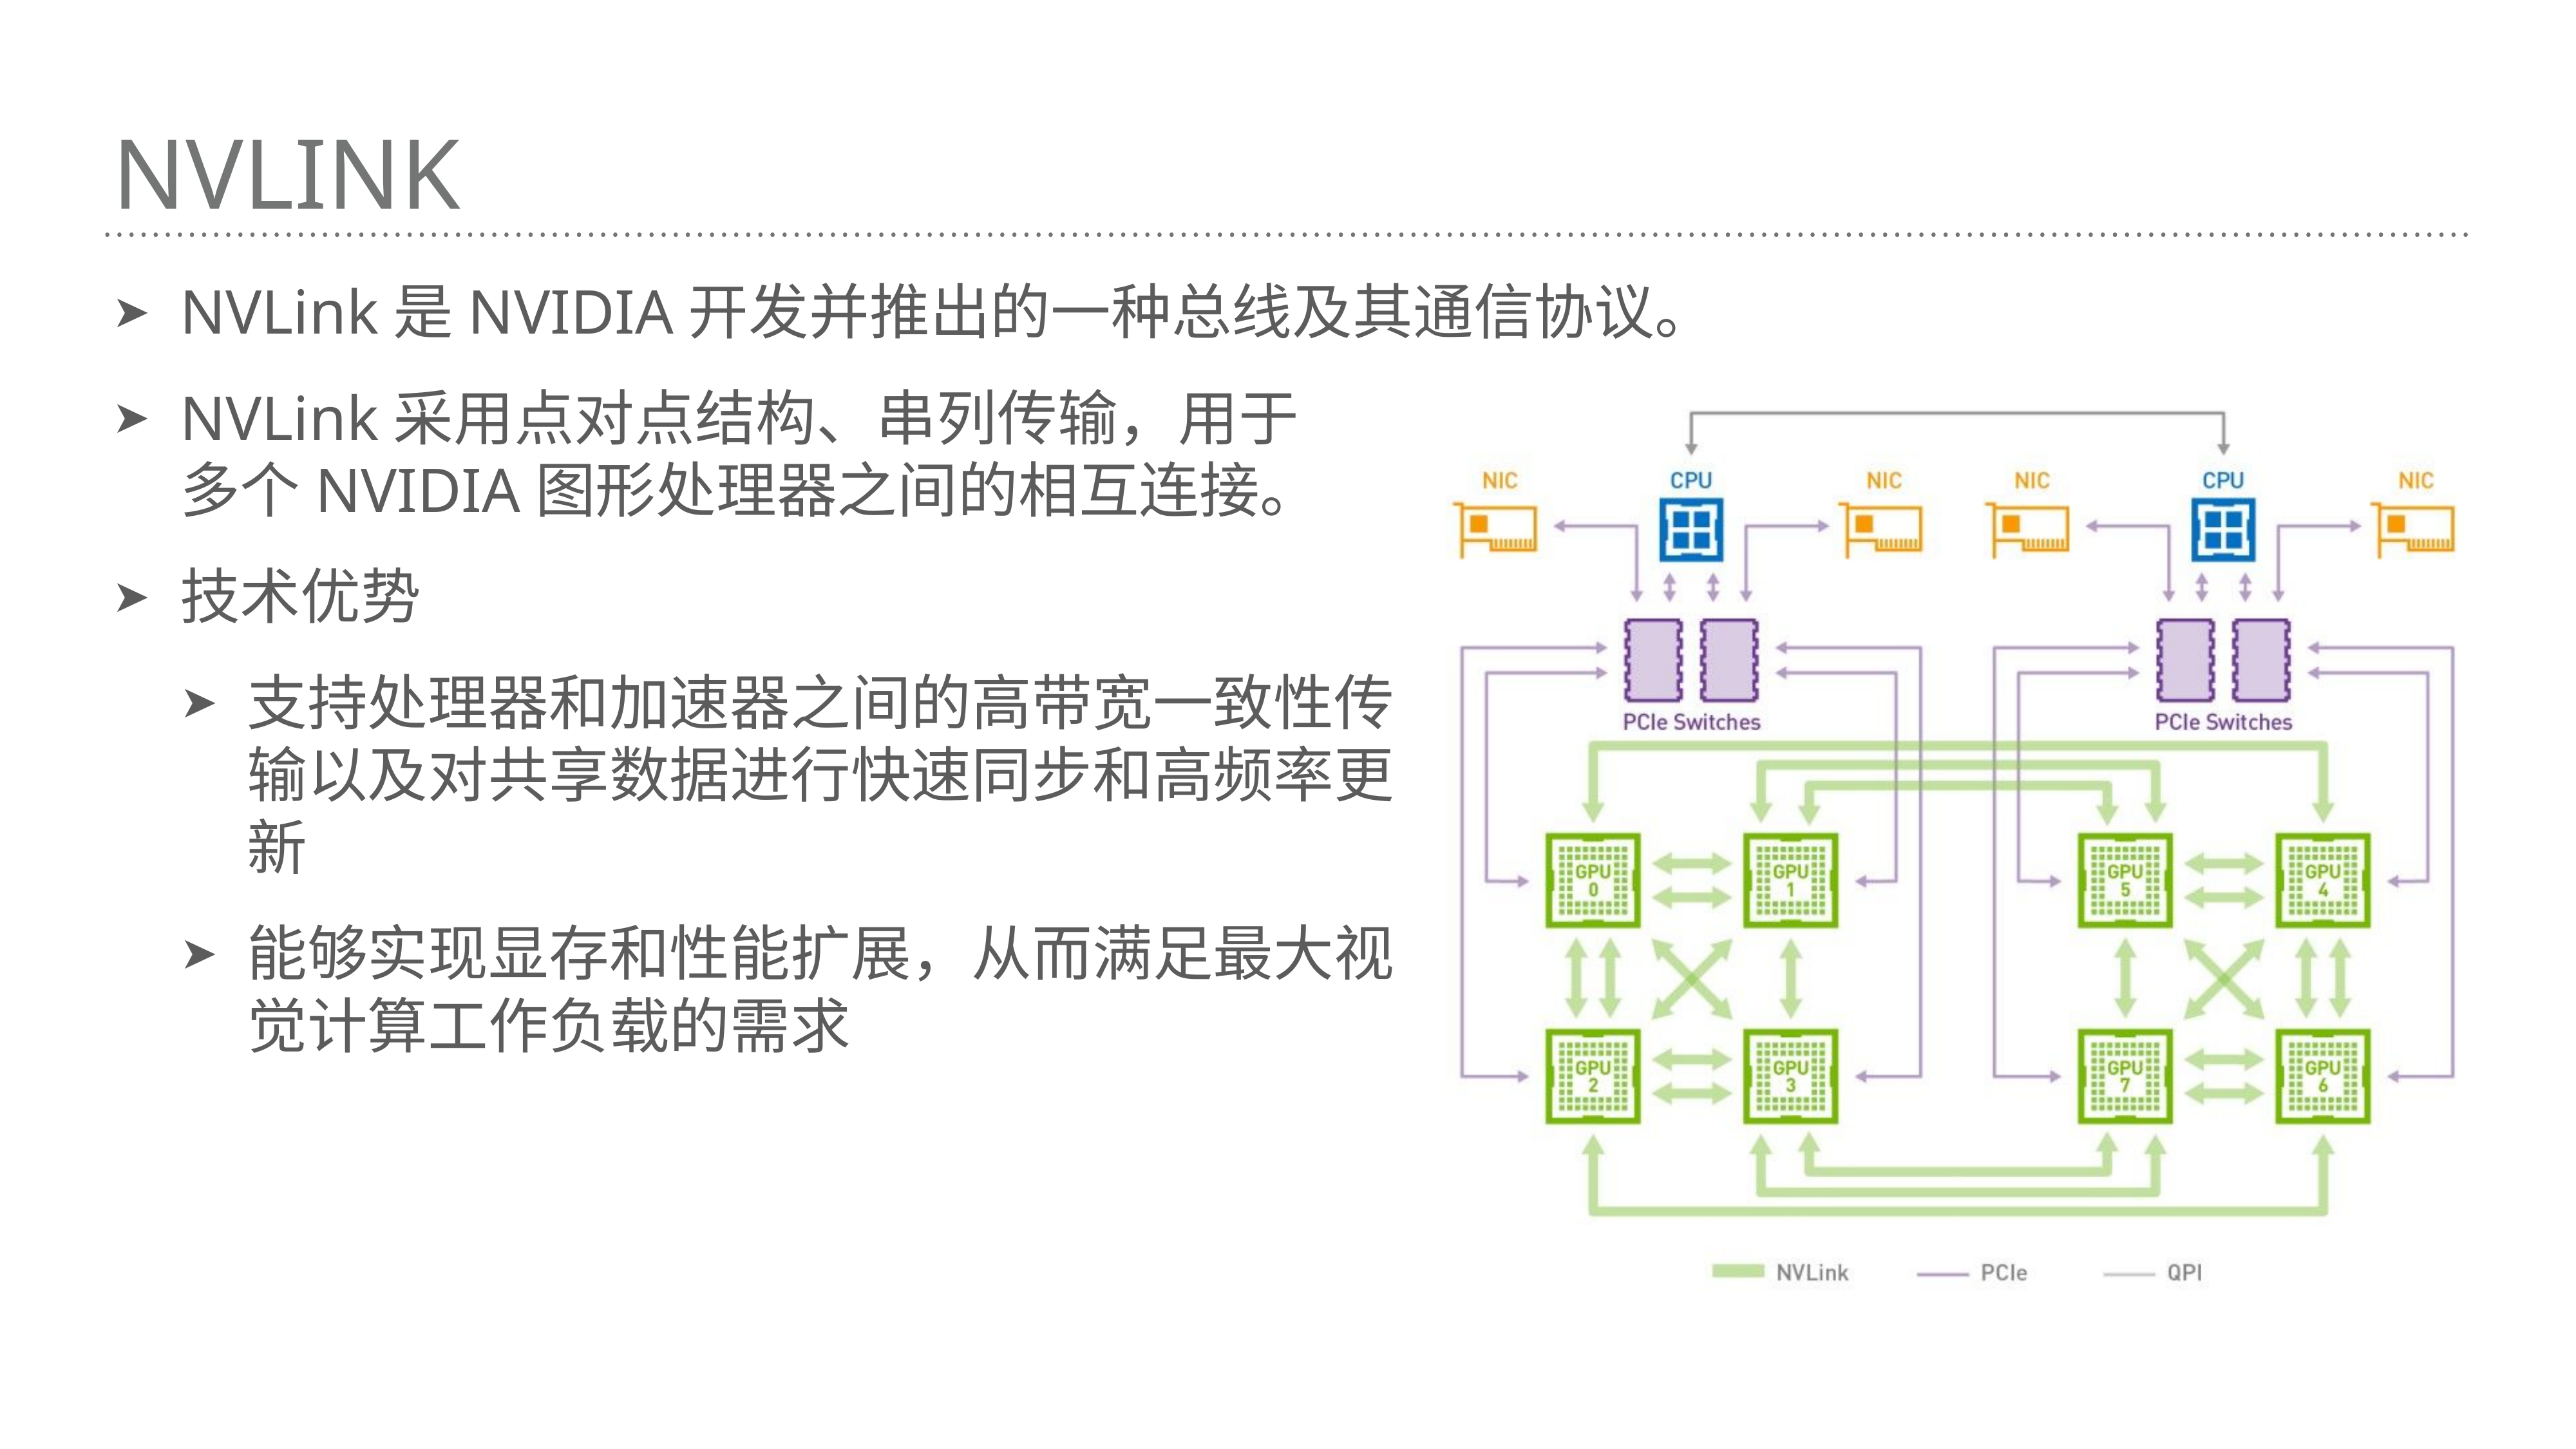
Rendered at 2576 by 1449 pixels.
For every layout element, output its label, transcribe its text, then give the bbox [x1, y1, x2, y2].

title NVlink [107, 107, 2469, 215]
list NVLink是NVIDIA开发并推出的一种总线及其通信协议。 NVLink采用点对点结构、串列传输，用于 多个NVIDIA图形处理器之间的相互连接。 技术优势 支持处理器和加速器之间的高带宽一致性传 输以及对共享数据进行快速同步和高频率更 新 能够实现显存和性能扩展，从而满足最大视 觉计算工作负载的需求 [107, 268, 2469, 1342]
picture [1425, 366, 2485, 1303]
